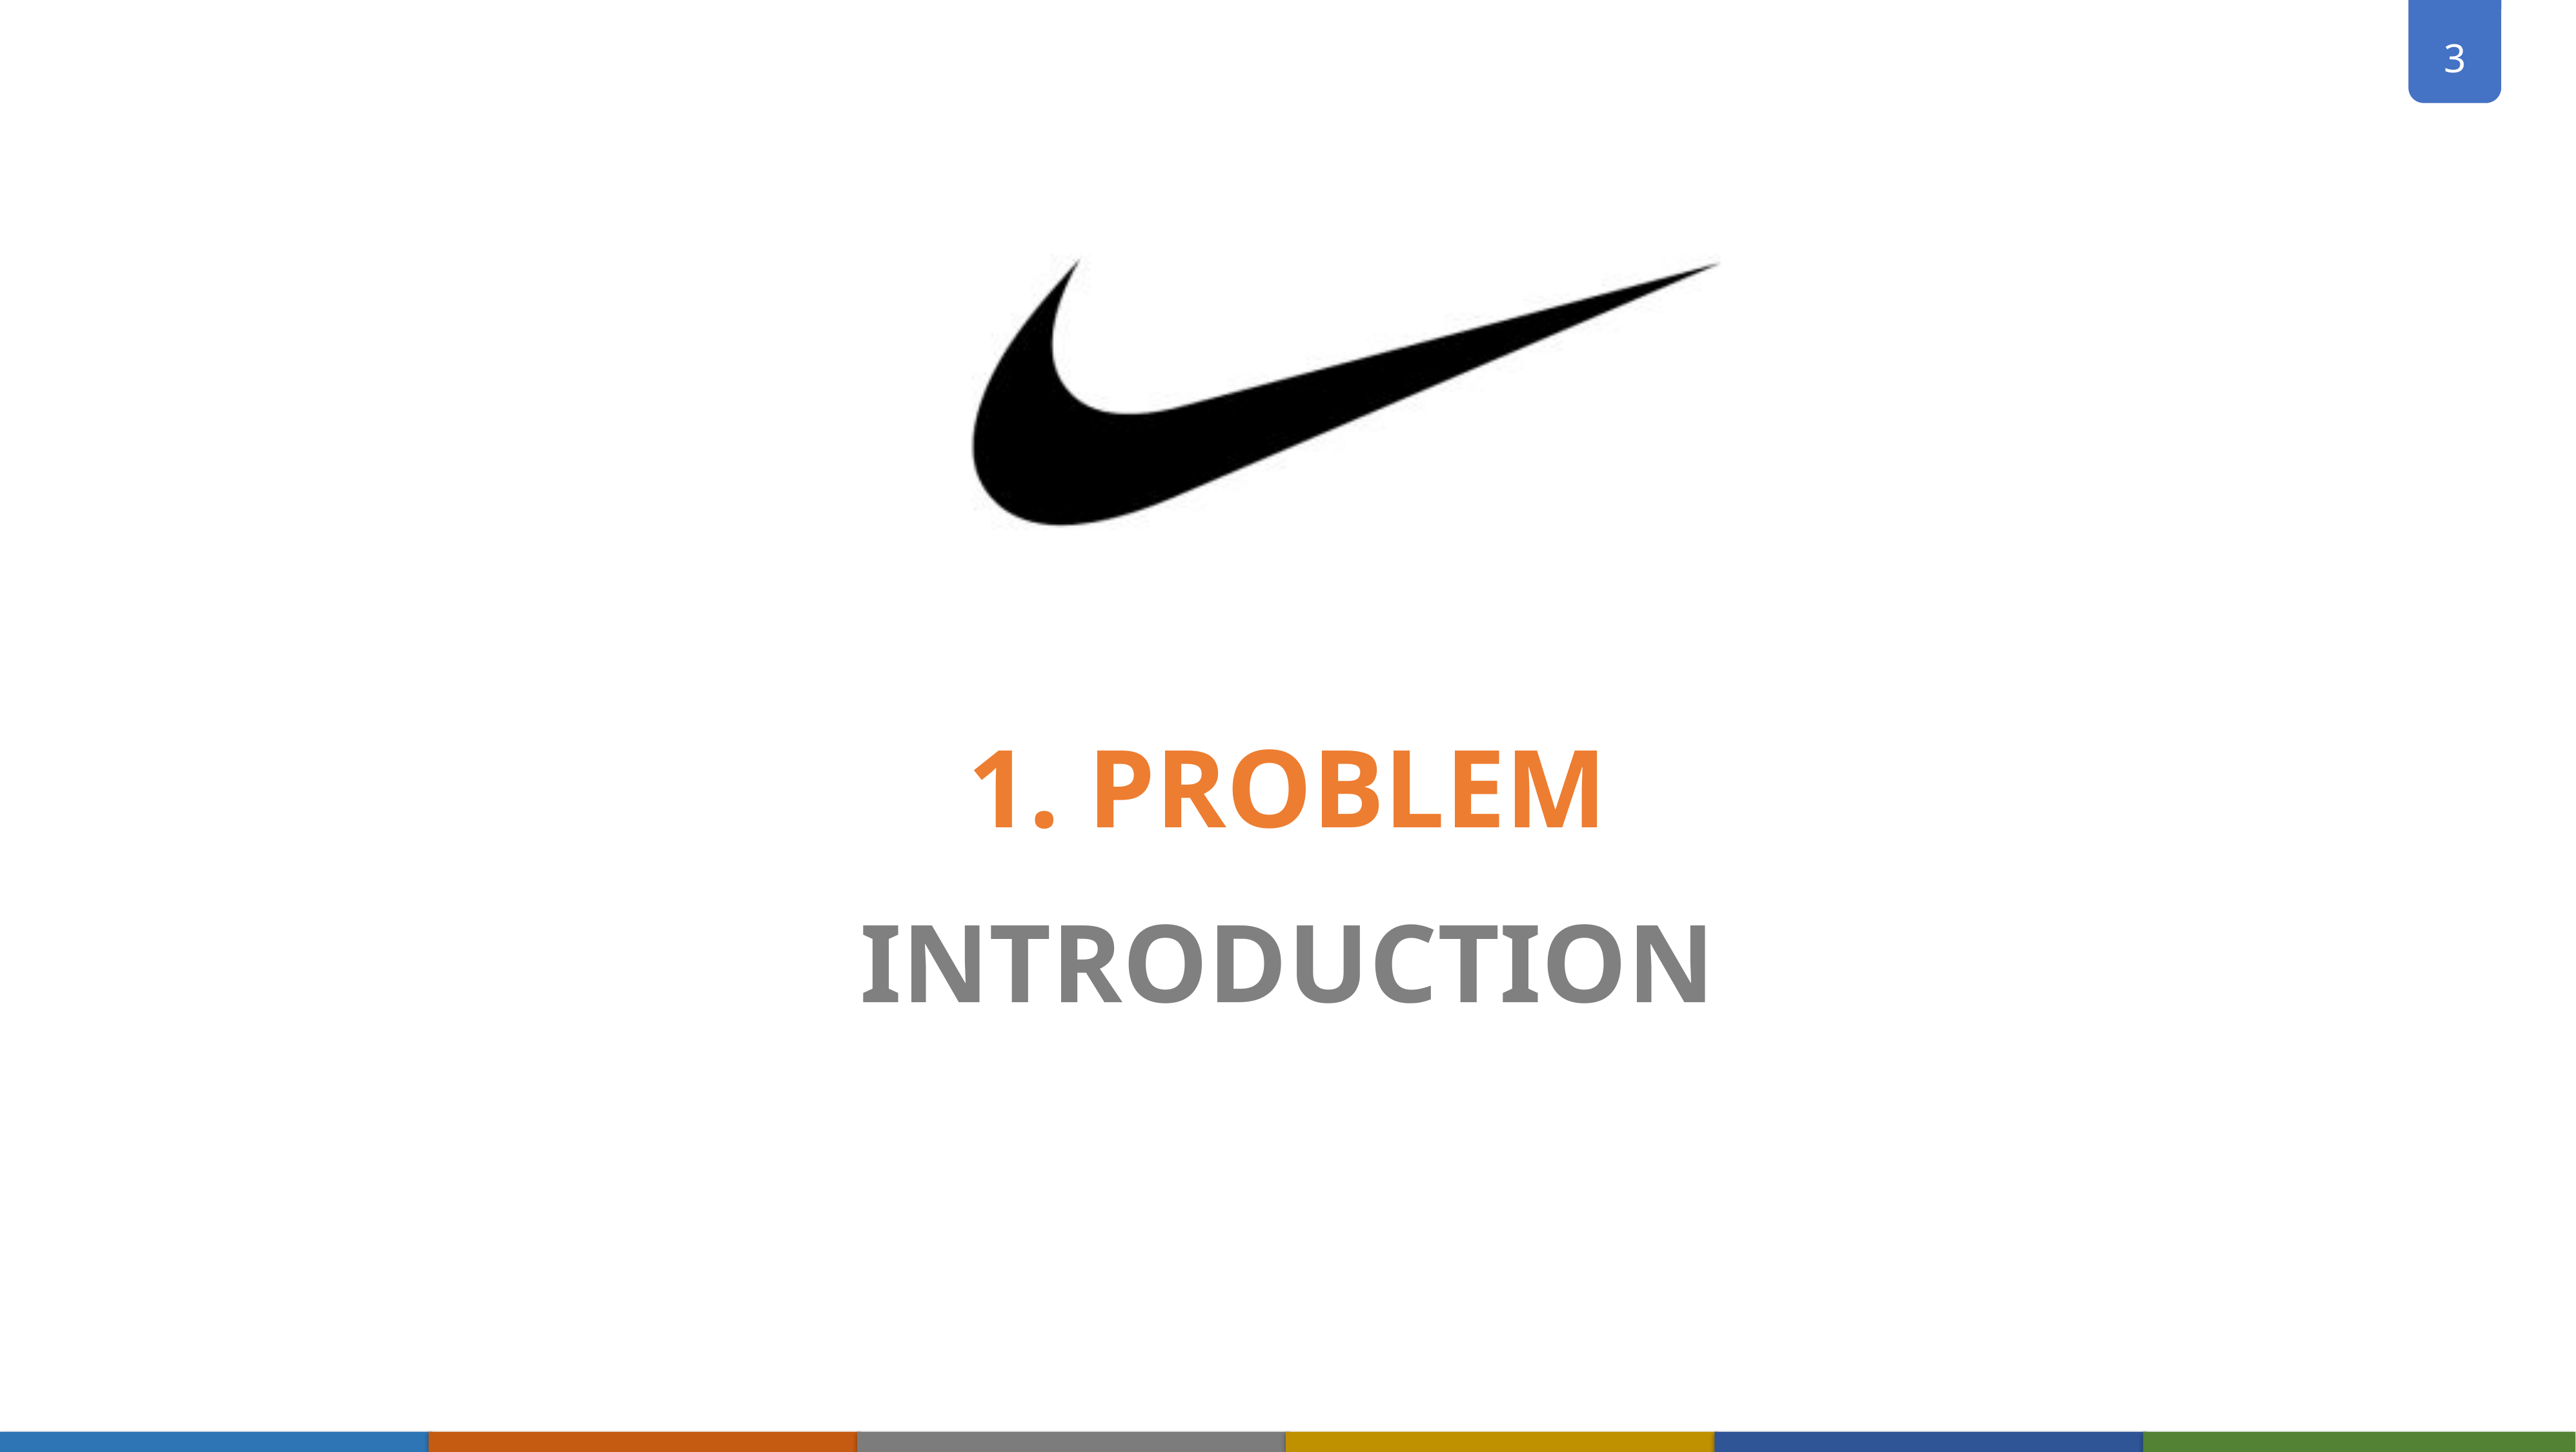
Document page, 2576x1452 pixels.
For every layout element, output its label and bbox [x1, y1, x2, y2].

picture [795, 234, 1904, 550]
text_box [260, 669, 2315, 1012]
